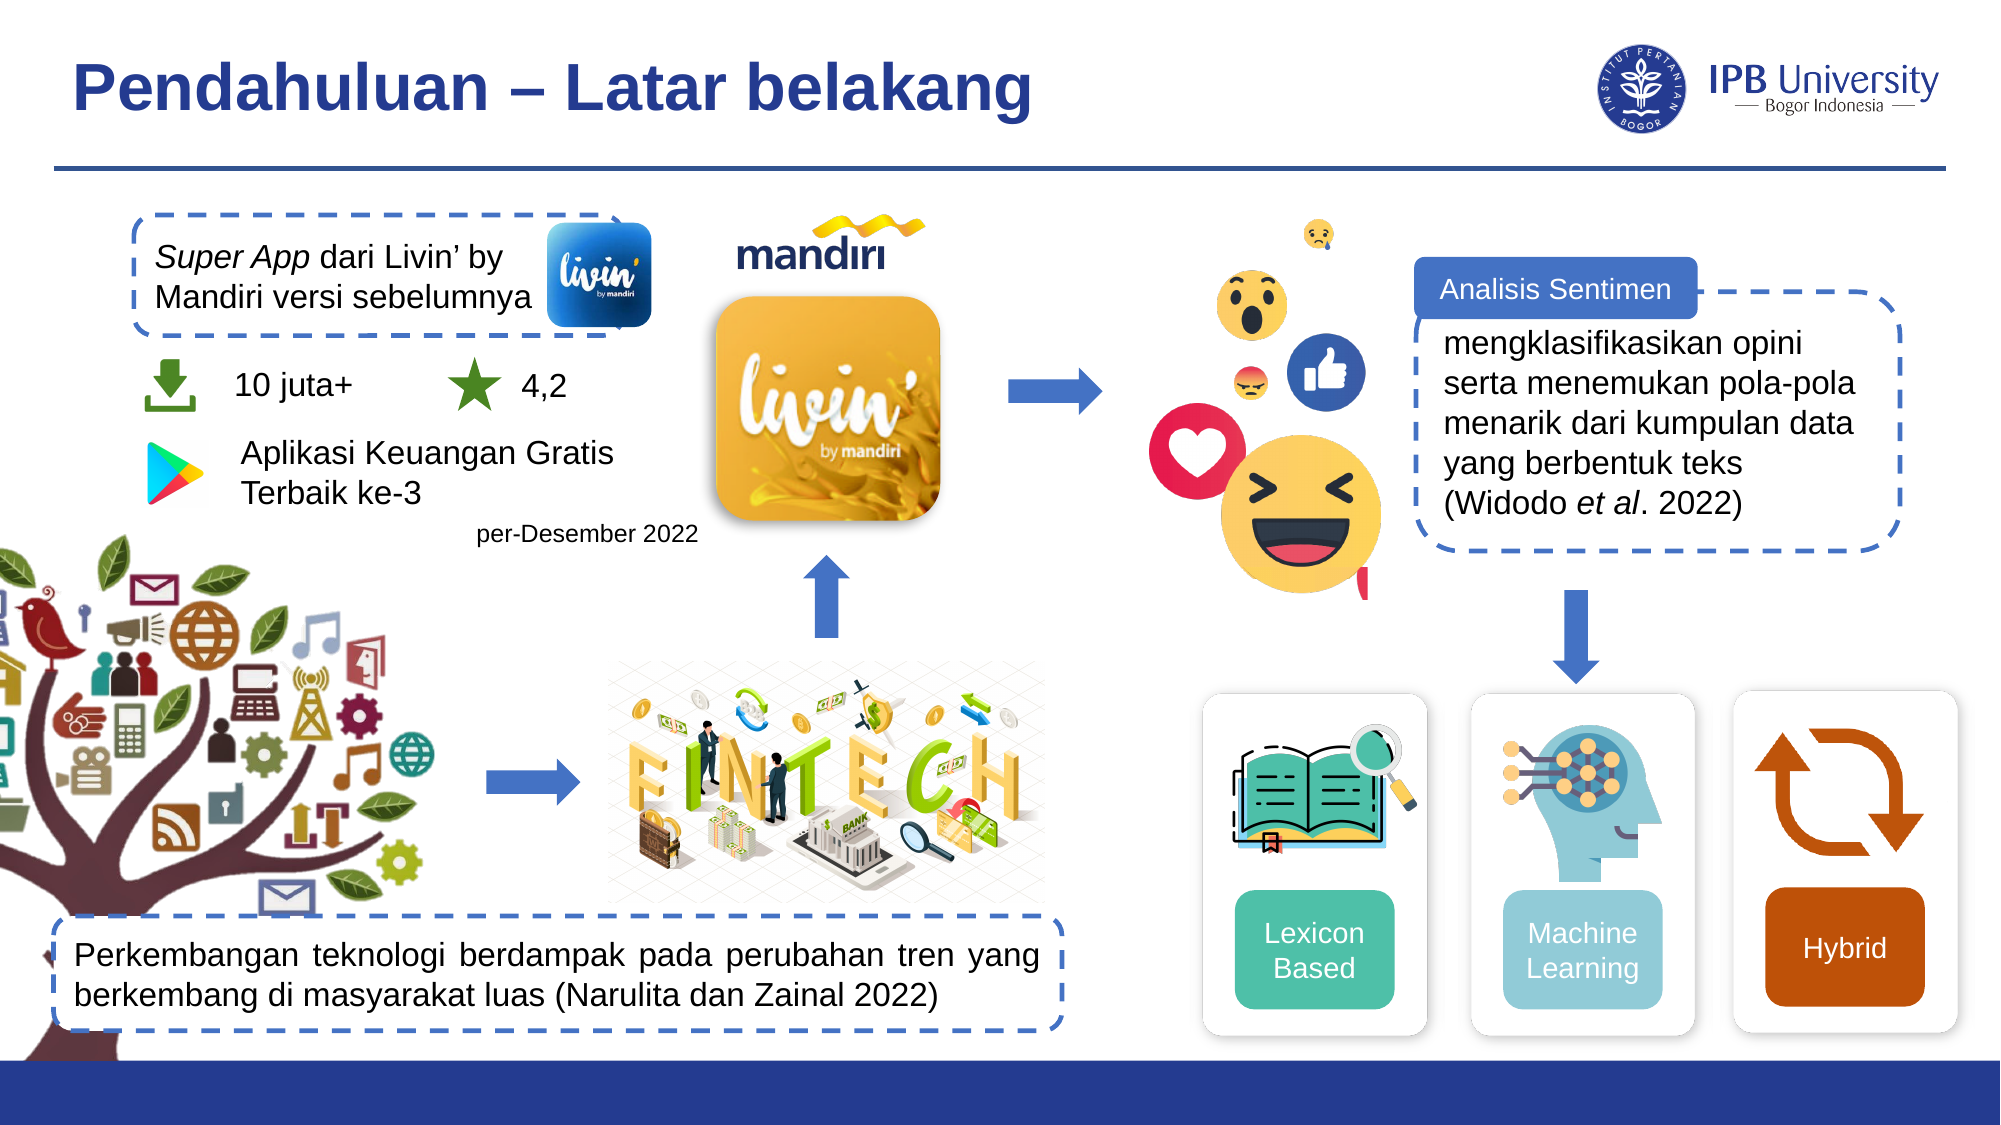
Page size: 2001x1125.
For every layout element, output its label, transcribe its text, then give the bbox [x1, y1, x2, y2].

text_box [1720, 670, 1976, 1055]
text_box [444, 353, 505, 410]
text_box Aplikasi Keuangan Gratis Terbaik ke-3 [218, 409, 672, 533]
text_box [1457, 673, 1713, 1058]
text_box 4,2 [506, 356, 647, 410]
text_box mengklasifikasikan opini serta menemukan pola-pola menarik dari kumpulan data yang berbentuk teks (Widodo et al. 2022) [1414, 290, 1902, 553]
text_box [1189, 673, 1445, 1058]
picture [141, 440, 209, 508]
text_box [1149, 219, 1381, 599]
text_box [485, 756, 582, 809]
picture [547, 222, 652, 328]
text_box Pendahuluan – Latar belakang [57, 36, 1051, 131]
text_box Super App dari Livin’ by Mandiri versi sebelumnya [132, 214, 620, 337]
picture [0, 534, 435, 1061]
text_box Perkembangan teknologi berdampak pada perubahan tren yang berkembang di masyarakat luas (Narulita dan Zainal 2022) [435, 914, 1064, 1032]
picture [128, 344, 214, 430]
text_box 10 juta+ [219, 356, 390, 411]
text_box [1550, 589, 1603, 673]
picture [608, 661, 1045, 903]
text_box [800, 553, 853, 639]
text_box Analisis Sentimen [1413, 255, 1699, 321]
picture [716, 296, 941, 521]
picture [1597, 44, 1939, 134]
text_box [0, 1060, 2000, 1125]
text_box [1007, 365, 1105, 418]
text_box per-Desember 2022 [454, 470, 730, 594]
picture [727, 183, 935, 292]
